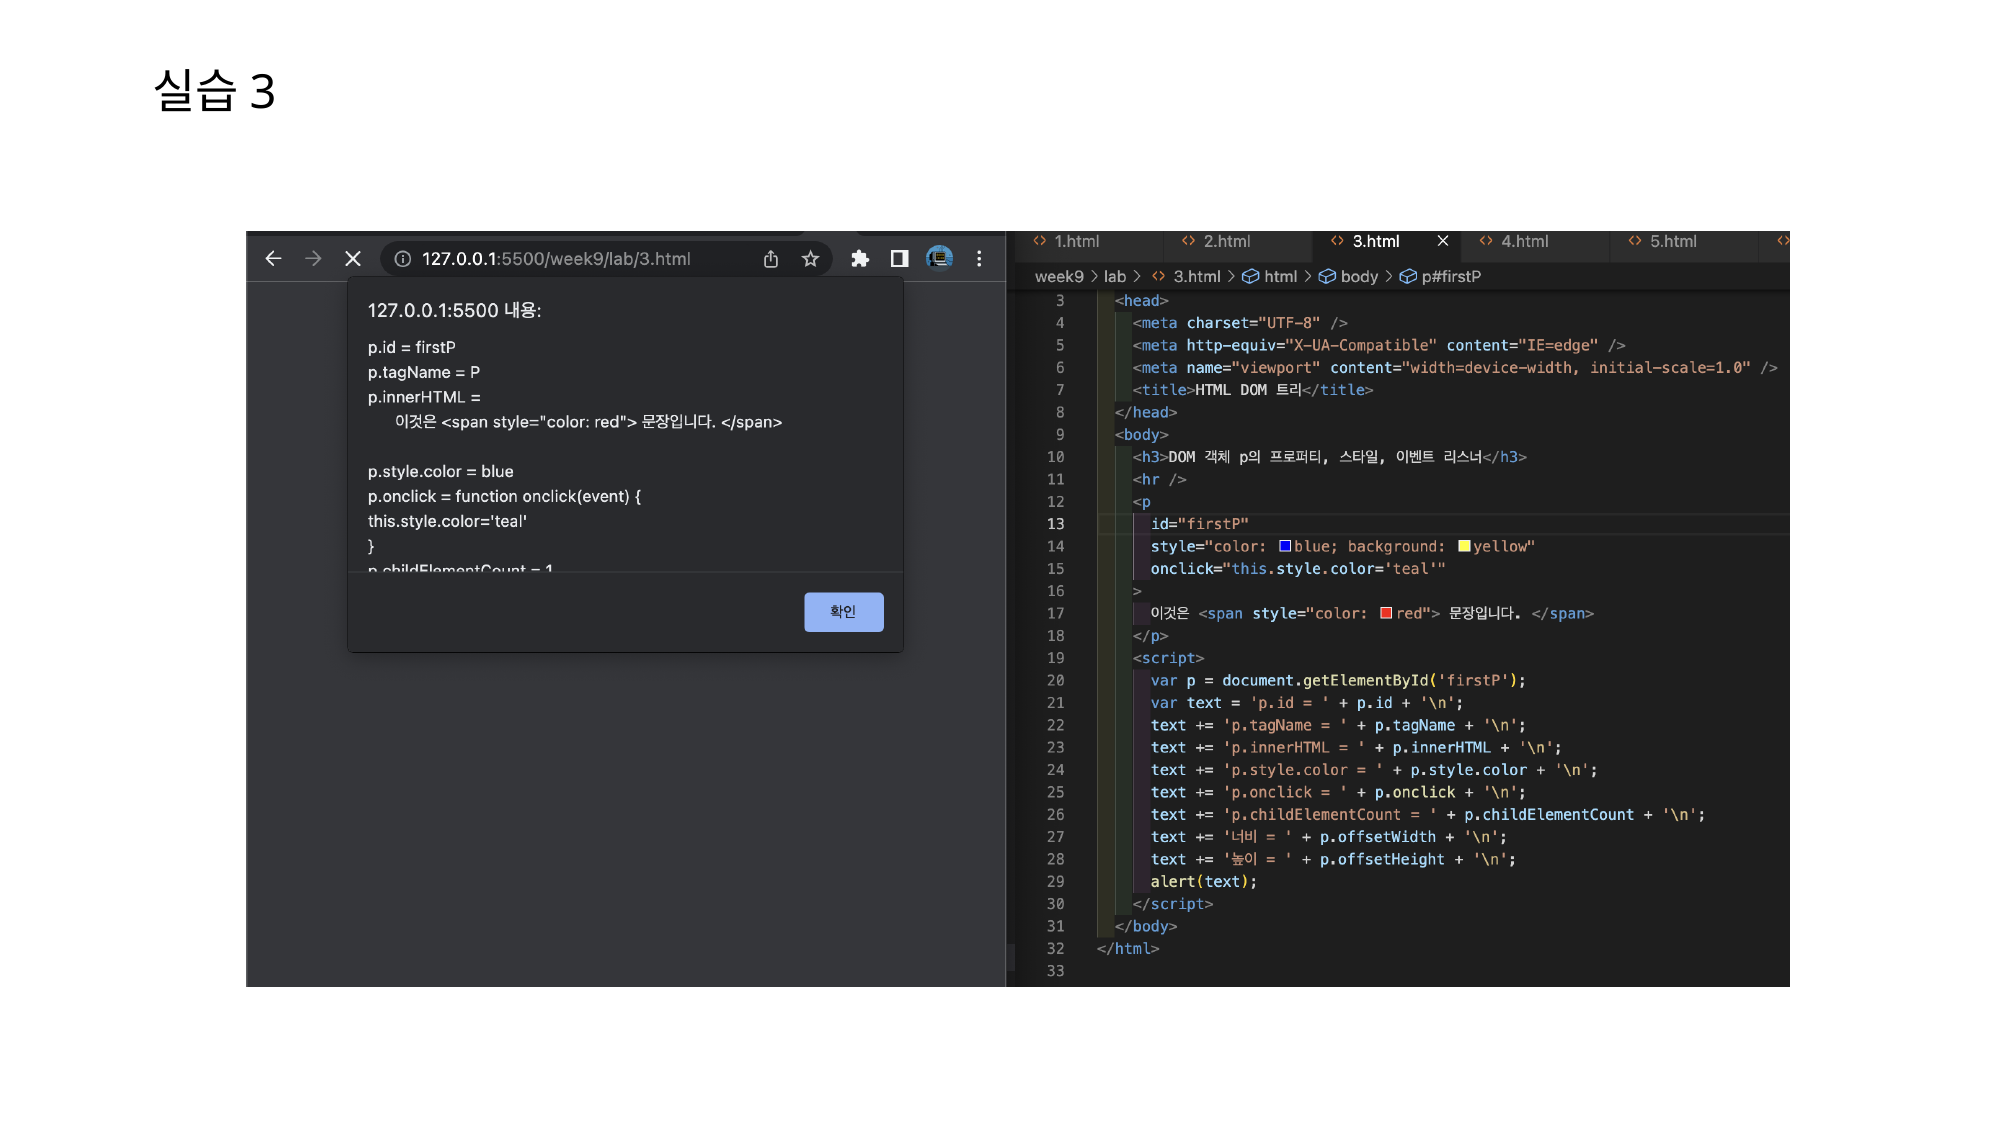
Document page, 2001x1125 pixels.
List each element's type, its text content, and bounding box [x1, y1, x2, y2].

title 실습3 [137, 59, 888, 126]
picture [246, 231, 1790, 987]
